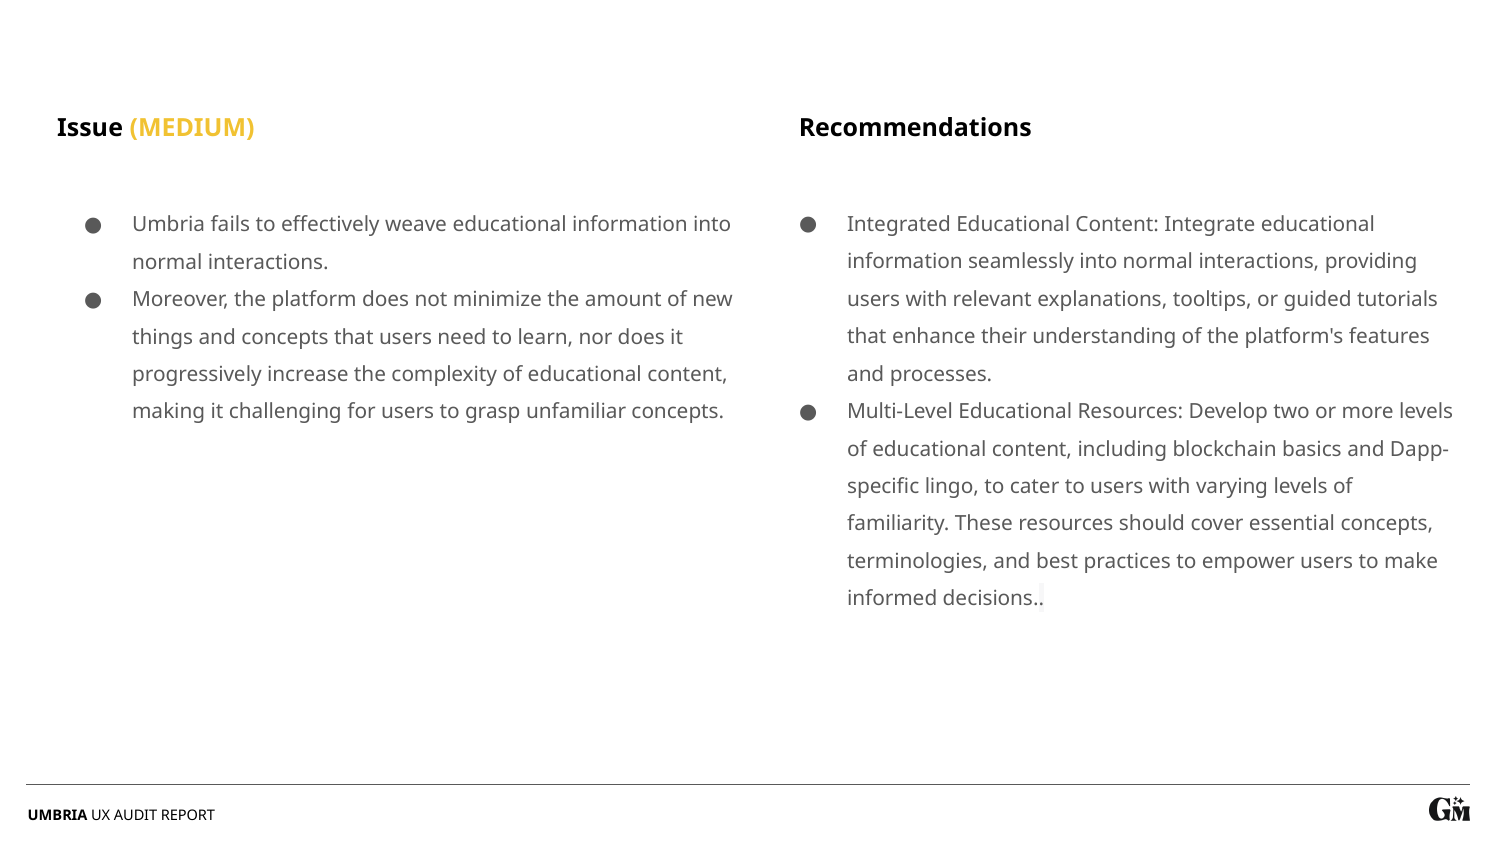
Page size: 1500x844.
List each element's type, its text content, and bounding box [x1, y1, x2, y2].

picture [1429, 796, 1470, 821]
text_box Integrated Educational Content: Integrate educational information seamlessly into normal interactions, providing users with relevant explanations, tooltips, or guided tutorials that enhance their understanding of the platform's features and processes. Multi-Level Educational Resources: Develop two or more levels of educational content, including blockchain basics and Dapp-specific lingo, to cater to users with varying levels of familiarity. These resources should cover essential concepts, terminologies, and best practices to empower users to make informed decisions.. [757, 183, 1473, 694]
text_box Issue (MEDIUM) [41, 96, 535, 157]
text_box Recommendations [783, 96, 1320, 156]
text_box Umbria fails to effectively weave educational information into normal interactions. Moreover, the platform does not minimize the amount of new things and concepts that users need to learn, nor does it progressively increase the complexity of educational content, making it challenging for users to grasp unfamiliar concepts. [41, 183, 757, 439]
